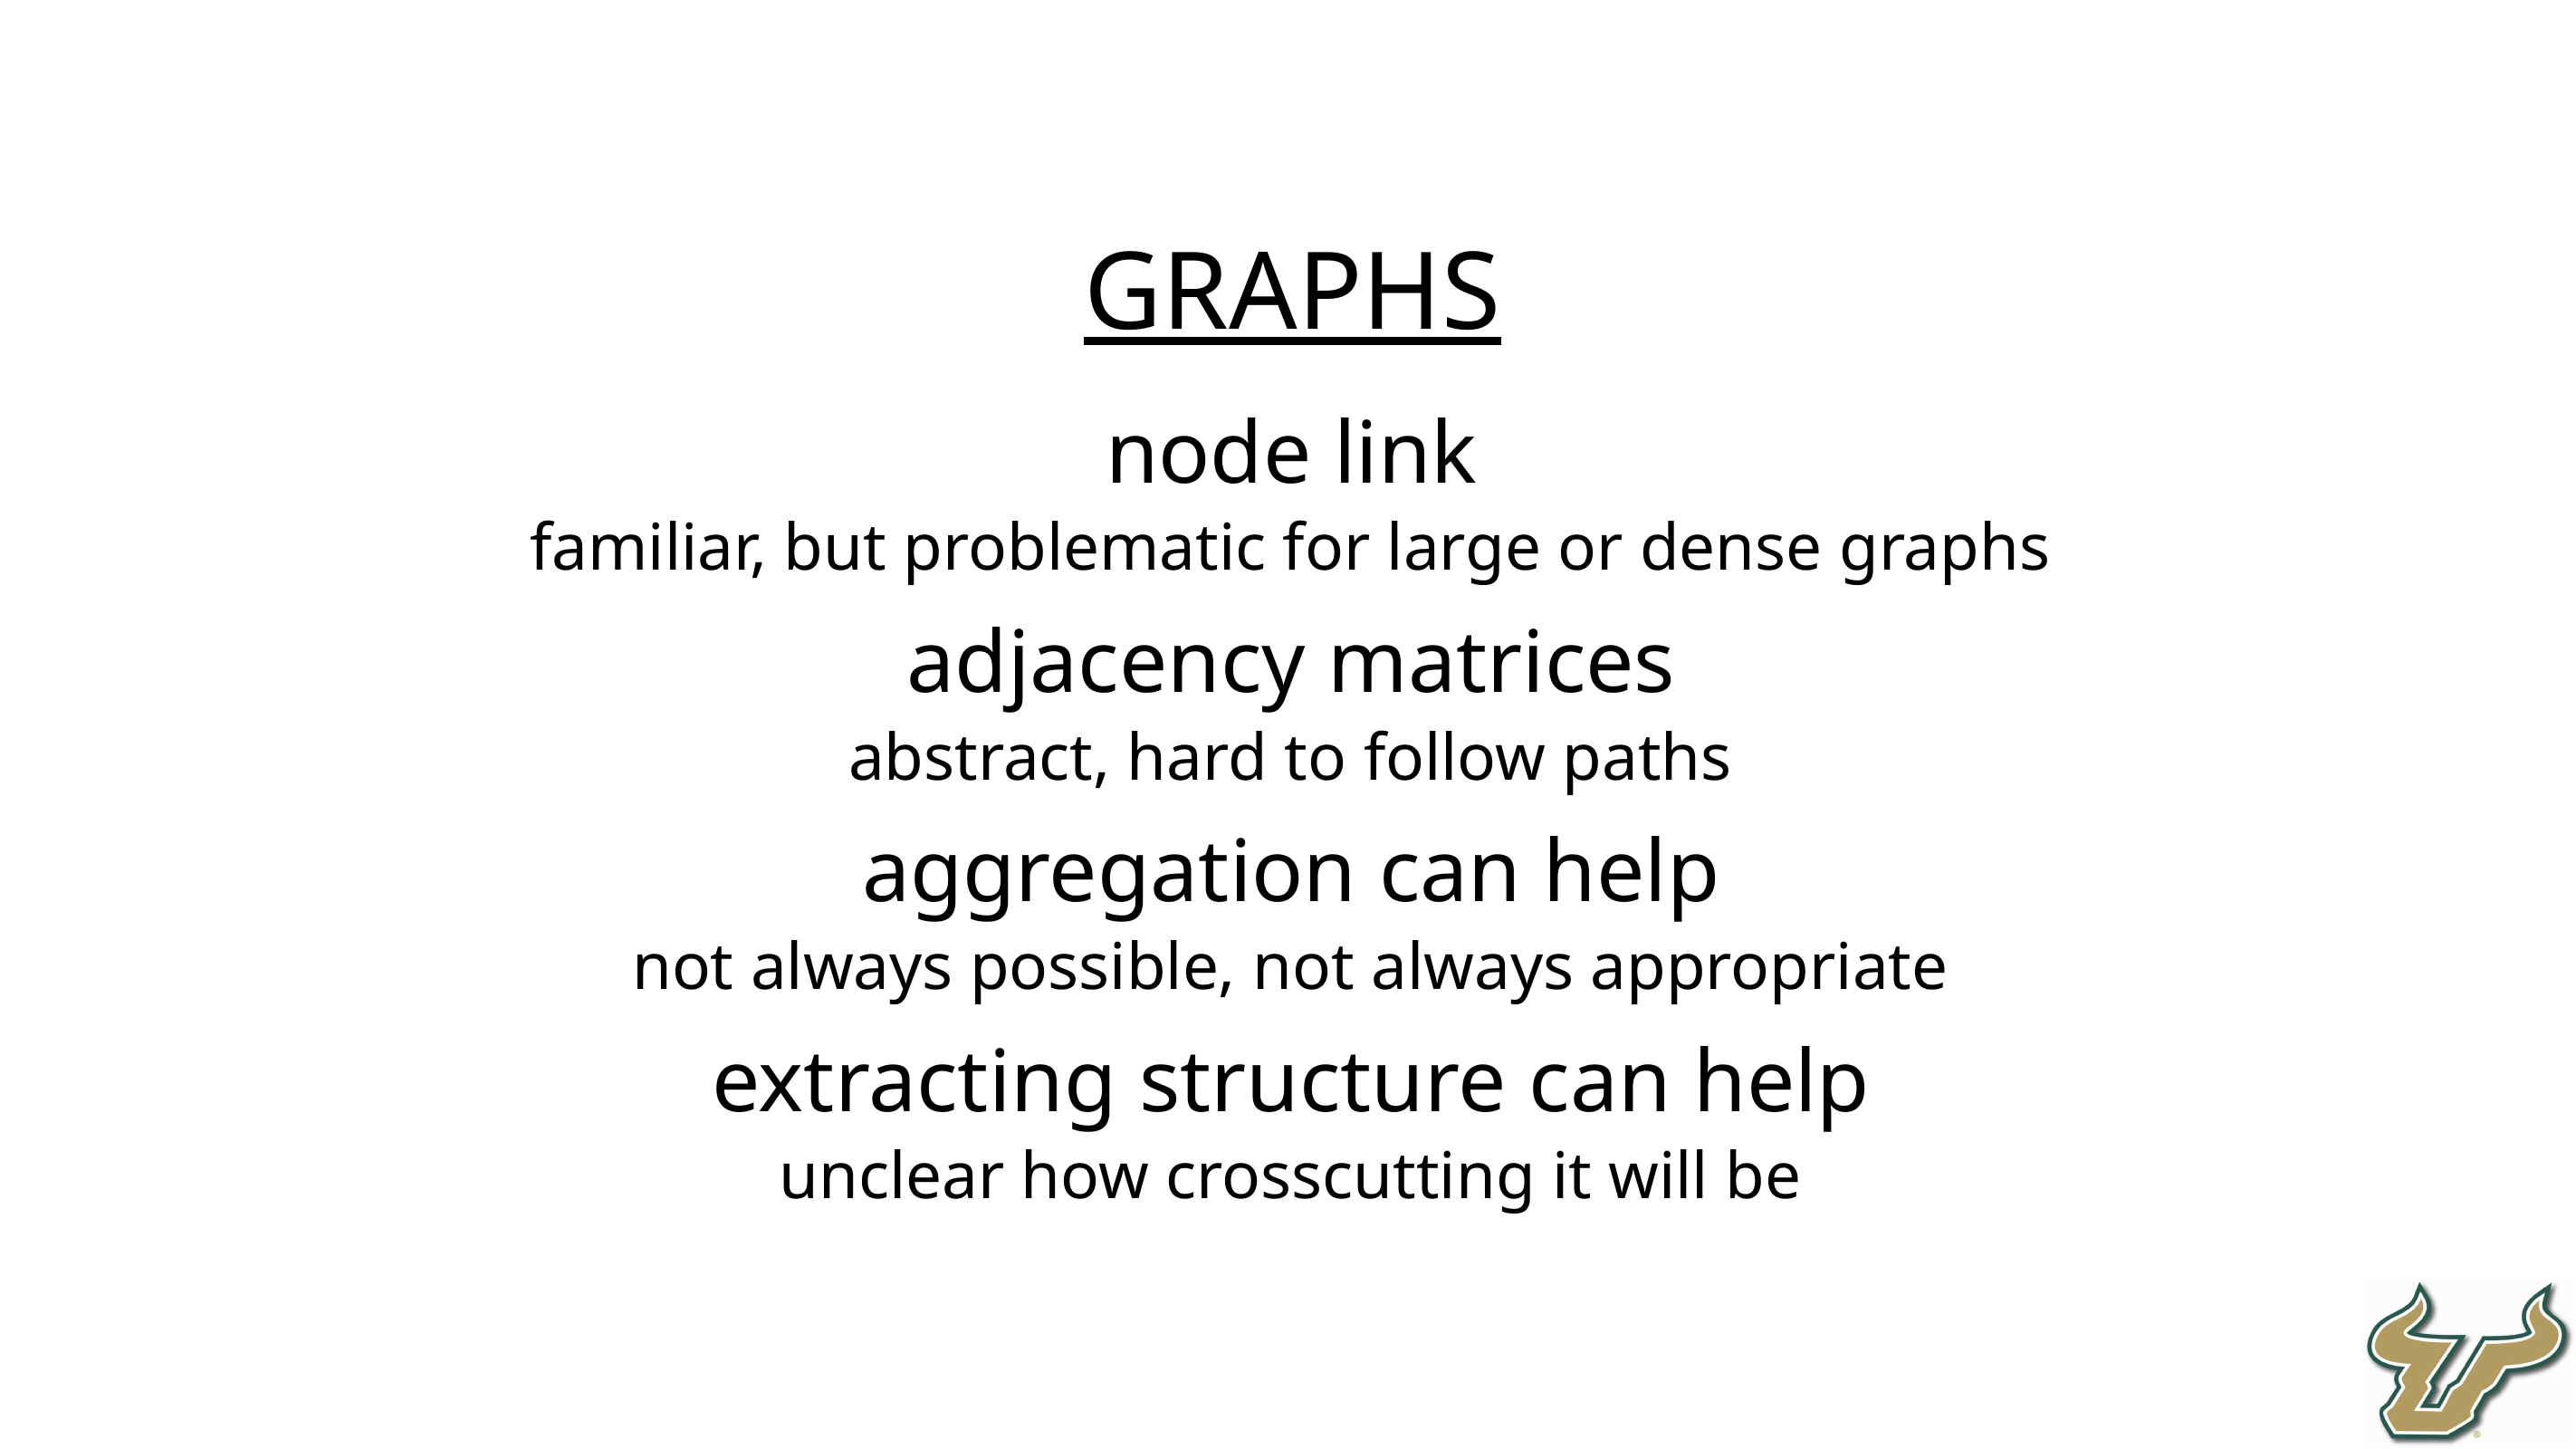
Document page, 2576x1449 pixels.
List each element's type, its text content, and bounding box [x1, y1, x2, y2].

list GRAPHS node link familiar, but problematic for large or dense graphs adjacency matrices abstract, hard to follow paths aggregation can help not always possible, not always appropriate extracting structure can help unclear how crosscutting it will be [139, 175, 2437, 1274]
picture [2363, 1278, 2576, 1448]
